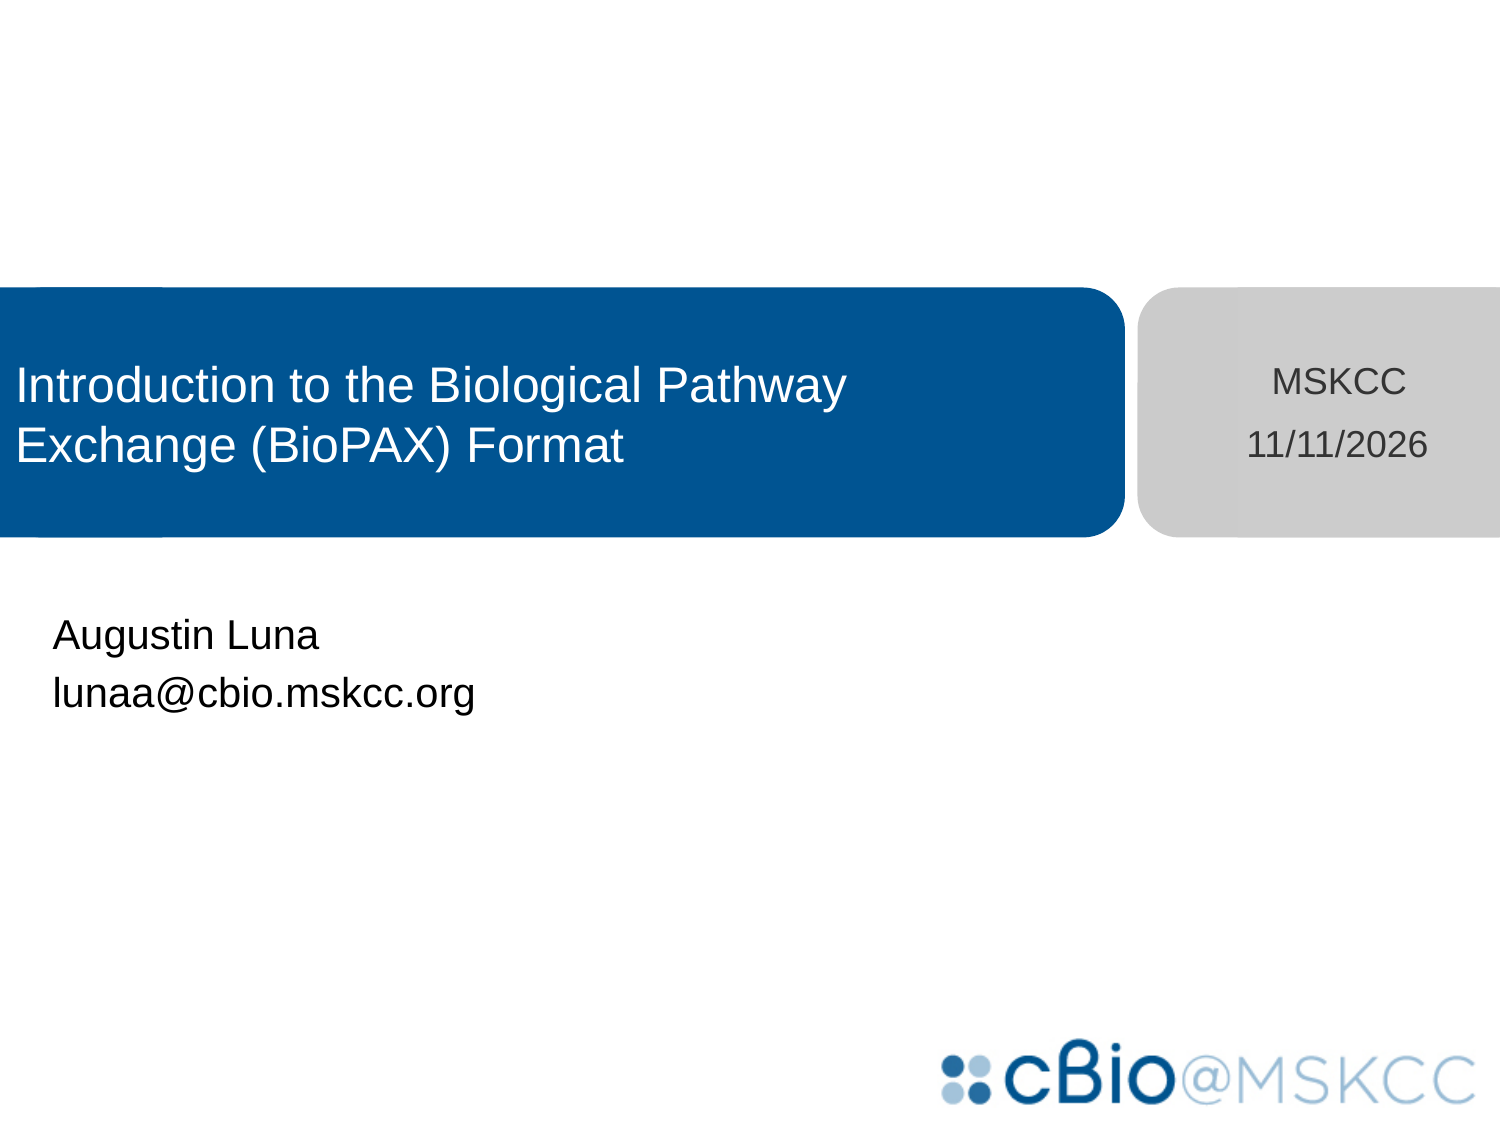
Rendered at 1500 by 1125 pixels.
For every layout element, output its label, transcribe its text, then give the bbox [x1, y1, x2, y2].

text_box MSKCC [1256, 349, 1422, 410]
title Introduction to the Biological Pathway Exchange (BioPAX) Format [0, 318, 1088, 507]
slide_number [1149, 412, 1500, 488]
picture [937, 1037, 1477, 1109]
subtitle Augustin Luna lunaa@cbio.mskcc.org [37, 600, 1100, 888]
